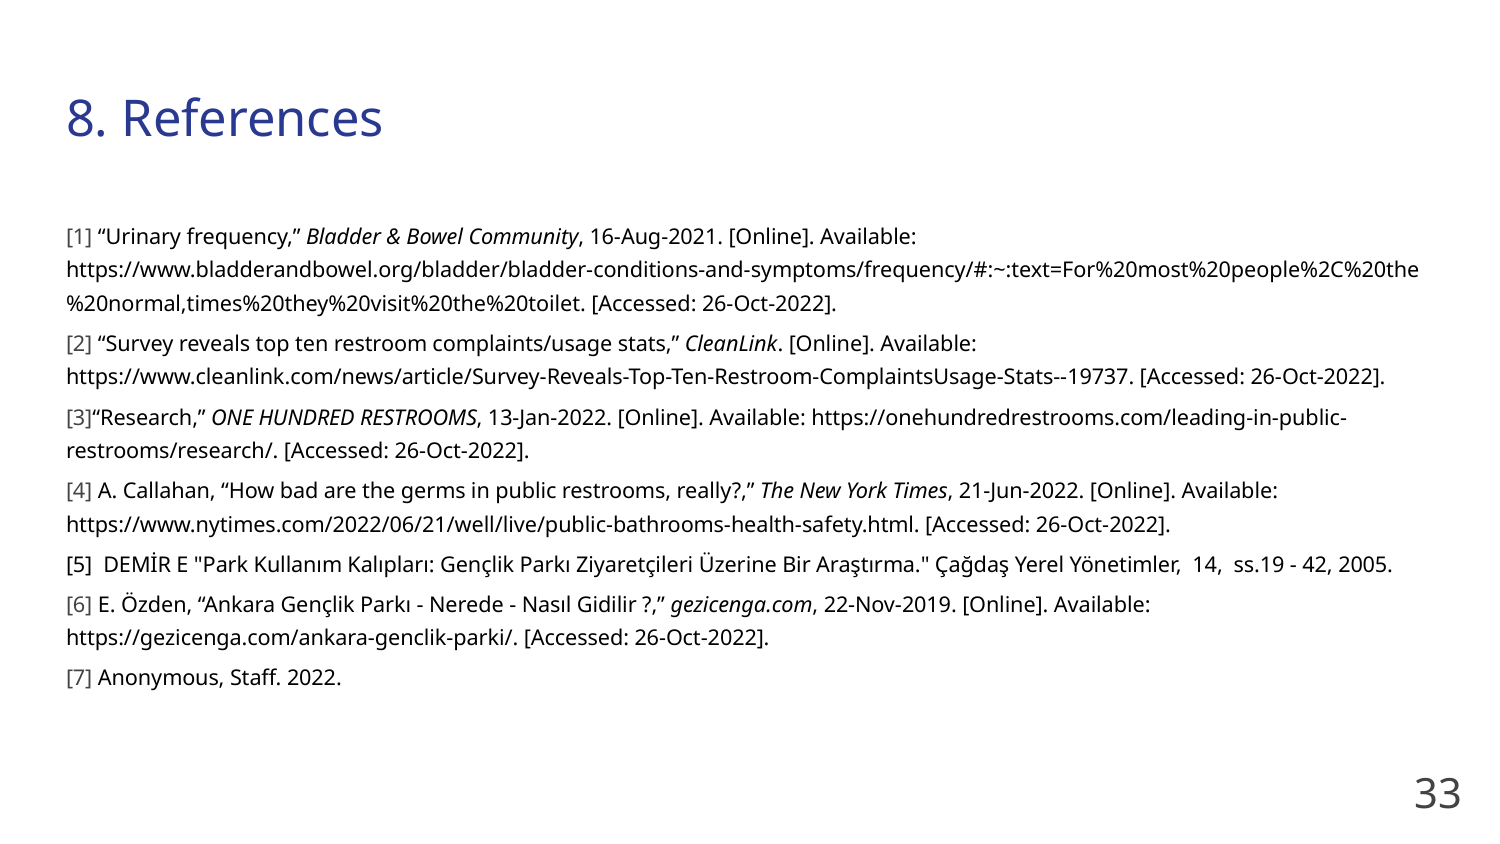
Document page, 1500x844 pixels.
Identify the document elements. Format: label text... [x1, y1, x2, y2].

title 8. References [51, 67, 1449, 167]
slide_number ‹#› [1387, 762, 1478, 828]
list [1] “Urinary frequency,” Bladder & Bowel Community, 16-Aug-2021. [Online]. Available: https://www.bladderandbowel.org/bladder/bladder-conditions-and-symptoms/frequency/#:~:text=For%20most%20people%2C%20the%20normal,times%20they%20visit%20the%20toilet. [Accessed: 26-Oct-2022]. [2] “Survey reveals top ten restroom complaints/usage stats,” CleanLink. [Online]. Available: https://www.cleanlink.com/news/article/Survey-Reveals-Top-Ten-Restroom-ComplaintsUsage-Stats--19737. [Accessed: 26-Oct-2022]. [3]“Research,” ONE HUNDRED RESTROOMS, 13-Jan-2022. [Online]. Available: https://onehundredrestrooms.com/leading-in-public-restrooms/research/. [Accessed: 26-Oct-2022]. [4] A. Callahan, “How bad are the germs in public restrooms, really?,” The New York Times, 21-Jun-2022. [Online]. Available: https://www.nytimes.com/2022/06/21/well/live/public-bathrooms-health-safety.html. [Accessed: 26-Oct-2022]. [5] DEMİR E "Park Kullanım Kalıpları: Gençlik Parkı Ziyaretçileri Üzerine Bir Araştırma." Çağdaş Yerel Yönetimler, 14, ss.19 - 42, 2005. [6] E. Özden, “Ankara Gençlik Parkı - Nerede - Nasıl Gidilir ?,” gezicenga.com, 22-Nov-2019. [Online]. Available: https://gezicenga.com/ankara-genclik-parki/. [Accessed: 26-Oct-2022]. [7] Anonymous, Staff. 2022. [51, 201, 1449, 750]
